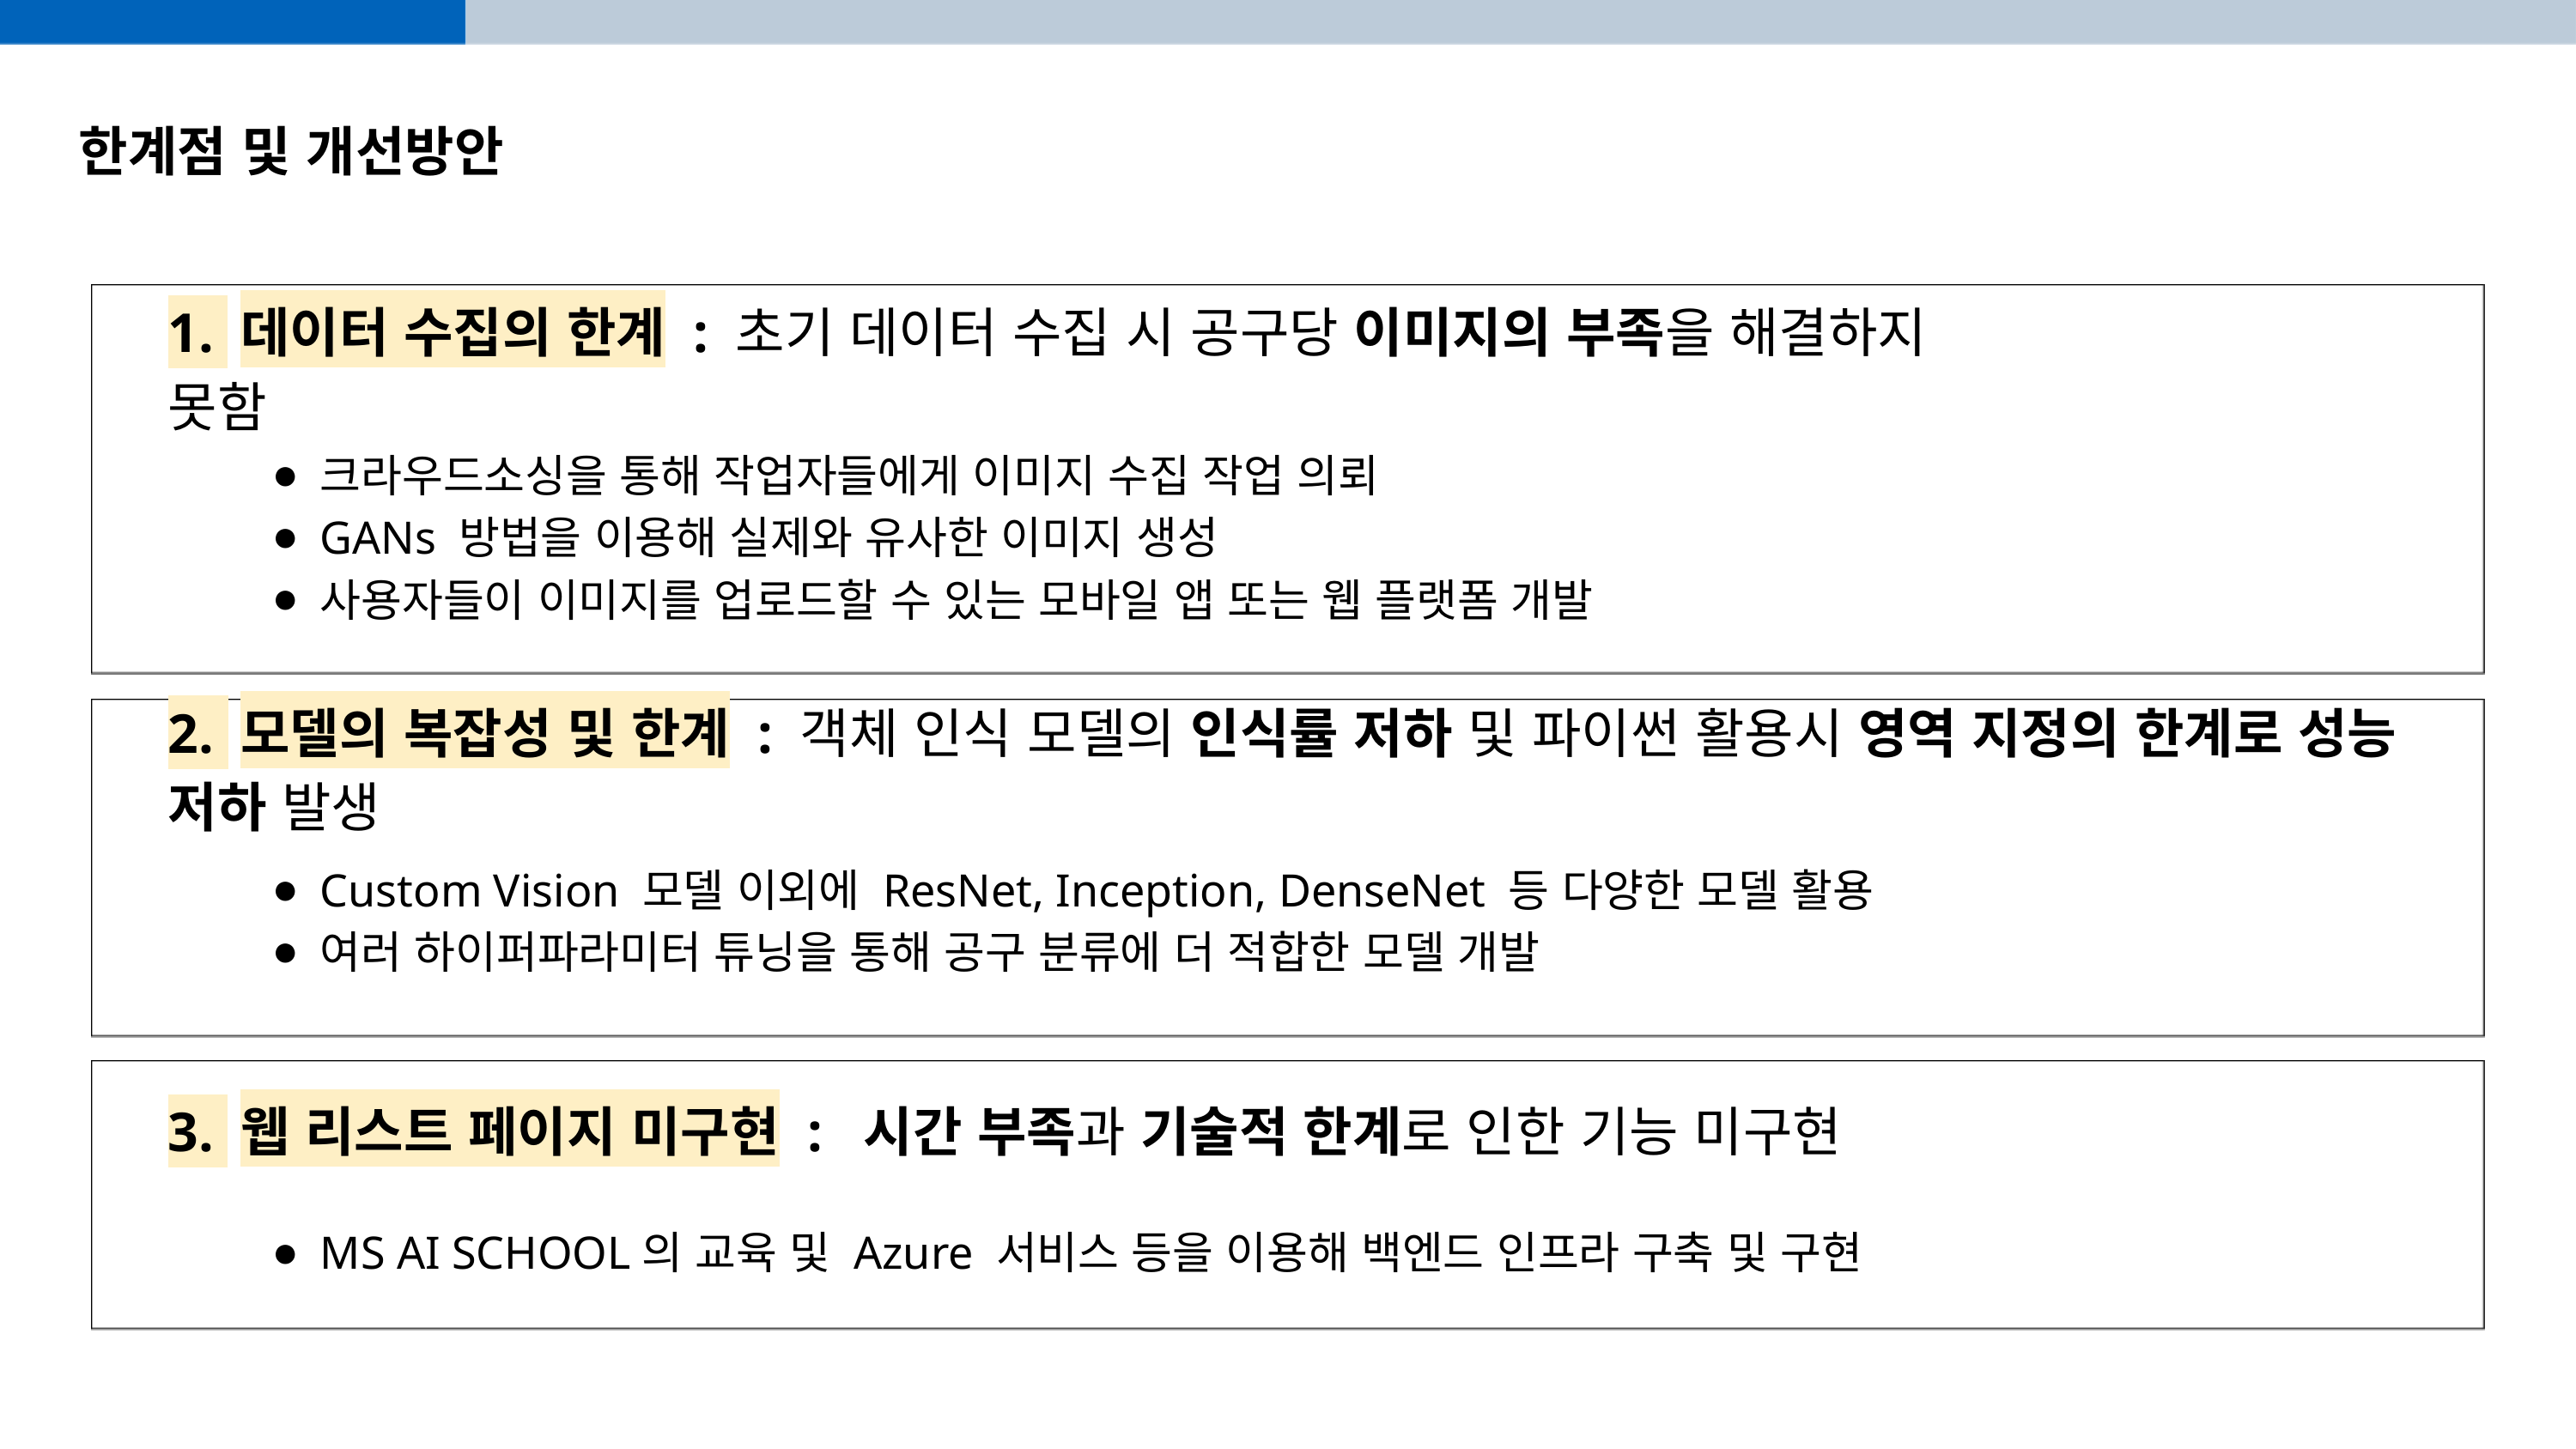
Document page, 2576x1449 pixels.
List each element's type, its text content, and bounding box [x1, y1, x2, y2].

picture [90, 699, 2485, 1038]
picture [90, 1060, 2485, 1331]
picture [90, 283, 2485, 675]
text_box 한계점 및 개선방안 [78, 106, 1923, 183]
picture [0, 0, 2576, 45]
